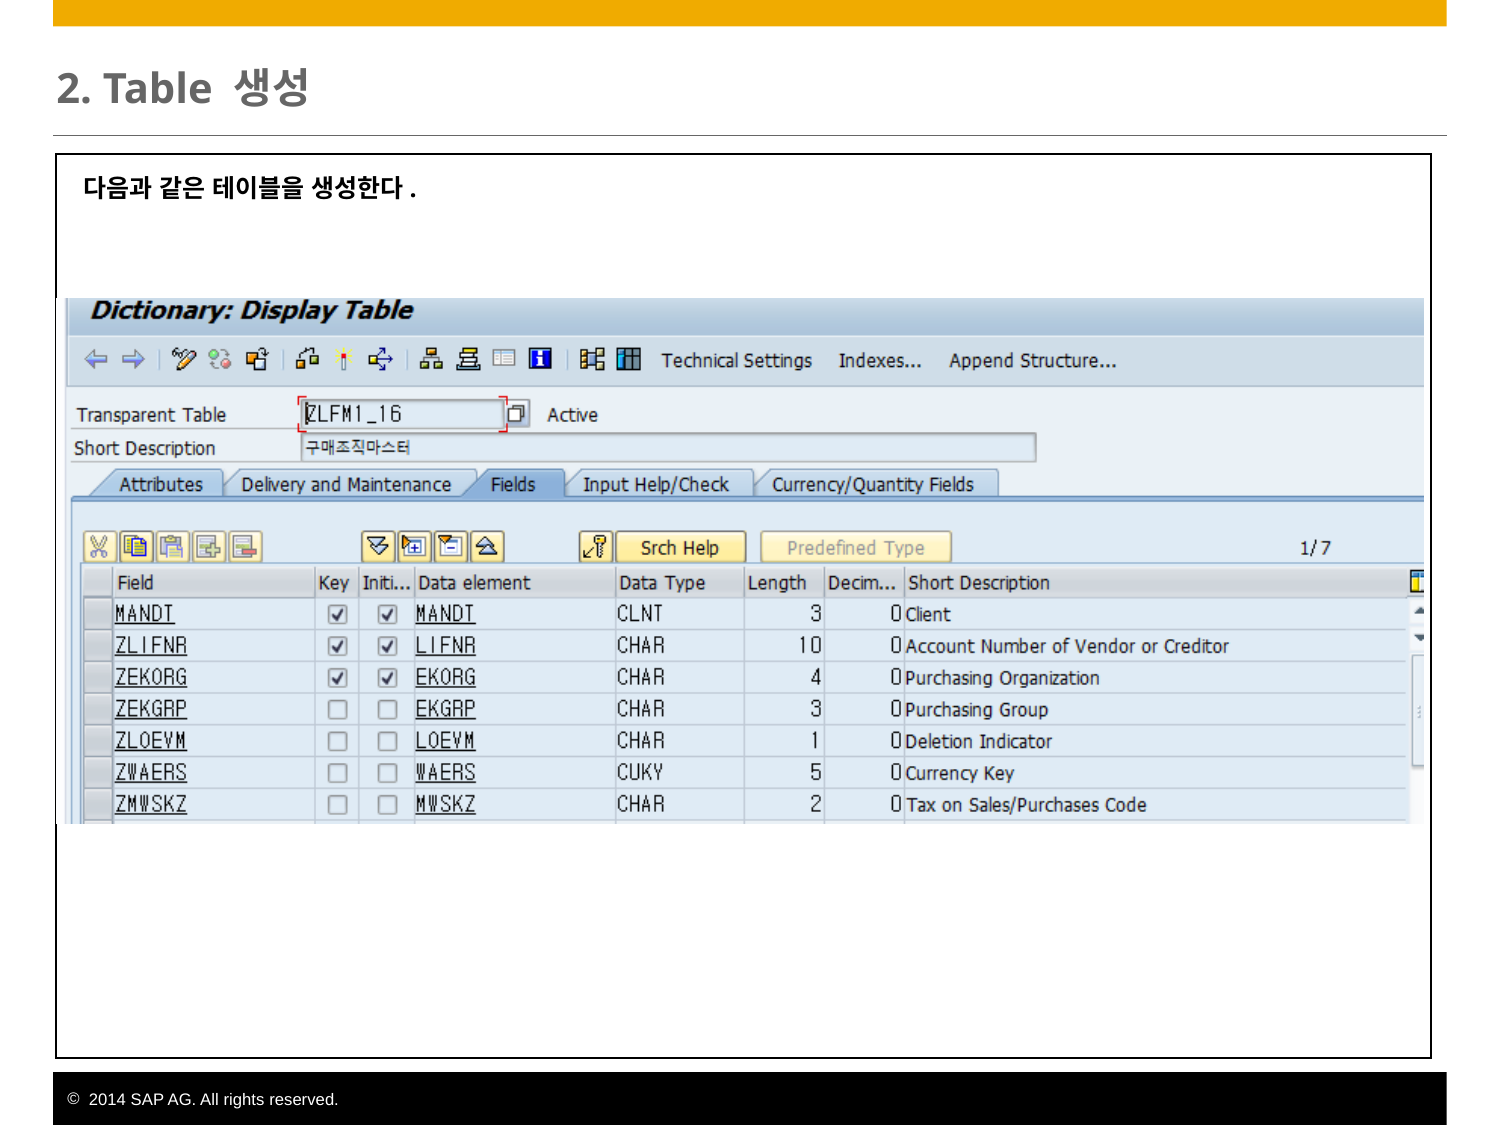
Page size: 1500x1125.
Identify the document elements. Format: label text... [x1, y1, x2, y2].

picture [55, 297, 1425, 825]
title 2. Table 생성 [56, 50, 1407, 124]
table_header [57, 155, 1430, 1057]
text_box 다음과 같은 테이블을 생성한다. [68, 165, 942, 211]
